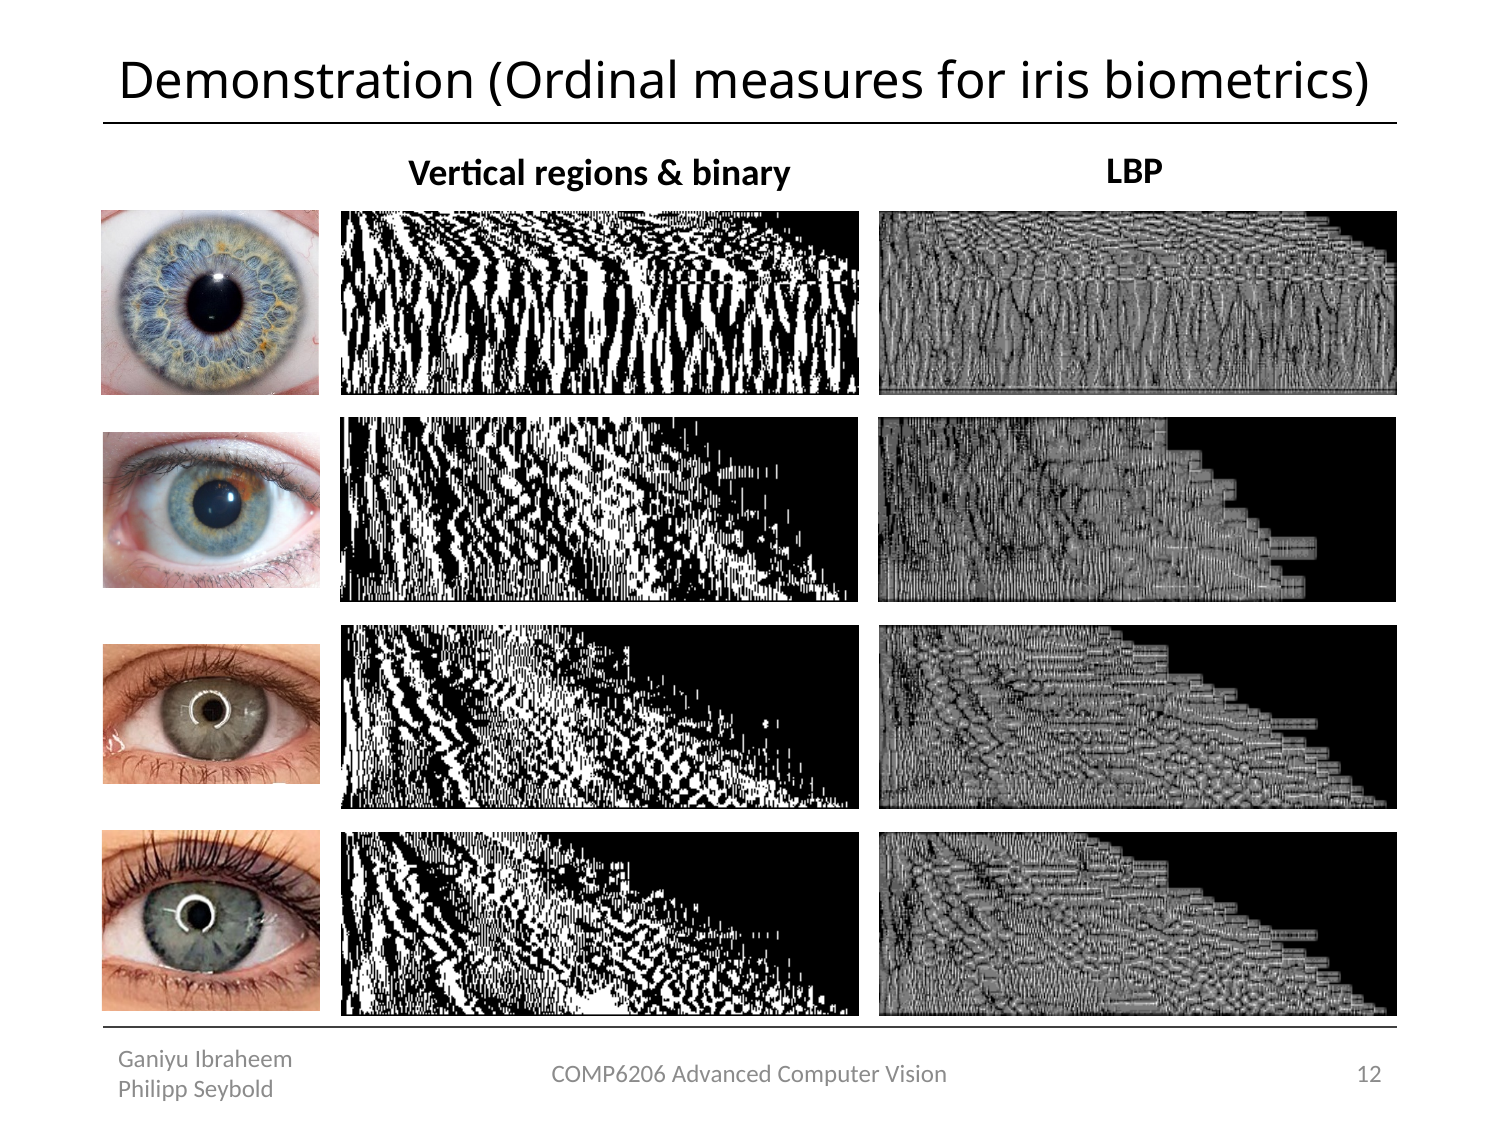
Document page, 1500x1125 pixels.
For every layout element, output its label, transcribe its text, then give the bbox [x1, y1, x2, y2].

picture [340, 417, 858, 602]
picture [102, 644, 320, 784]
picture [878, 417, 1396, 602]
picture [341, 625, 859, 809]
slide_number Ganiyu Ibraheem Philipp Seybold [103, 1042, 358, 1103]
text_box LBP [1091, 139, 1187, 199]
slide_number 12 [1059, 1042, 1397, 1103]
picture [879, 625, 1397, 809]
picture [341, 211, 859, 395]
picture [879, 832, 1397, 1016]
picture [341, 832, 859, 1016]
picture [879, 211, 1397, 395]
picture [101, 830, 320, 1011]
text_box Vertical regions & binary [393, 140, 807, 201]
title Demonstration (Ordinal measures for iris biometrics) [103, 41, 1397, 124]
footer COMP6206 Advanced Computer Vision [496, 1042, 1004, 1103]
picture [101, 210, 319, 395]
picture [102, 432, 320, 588]
